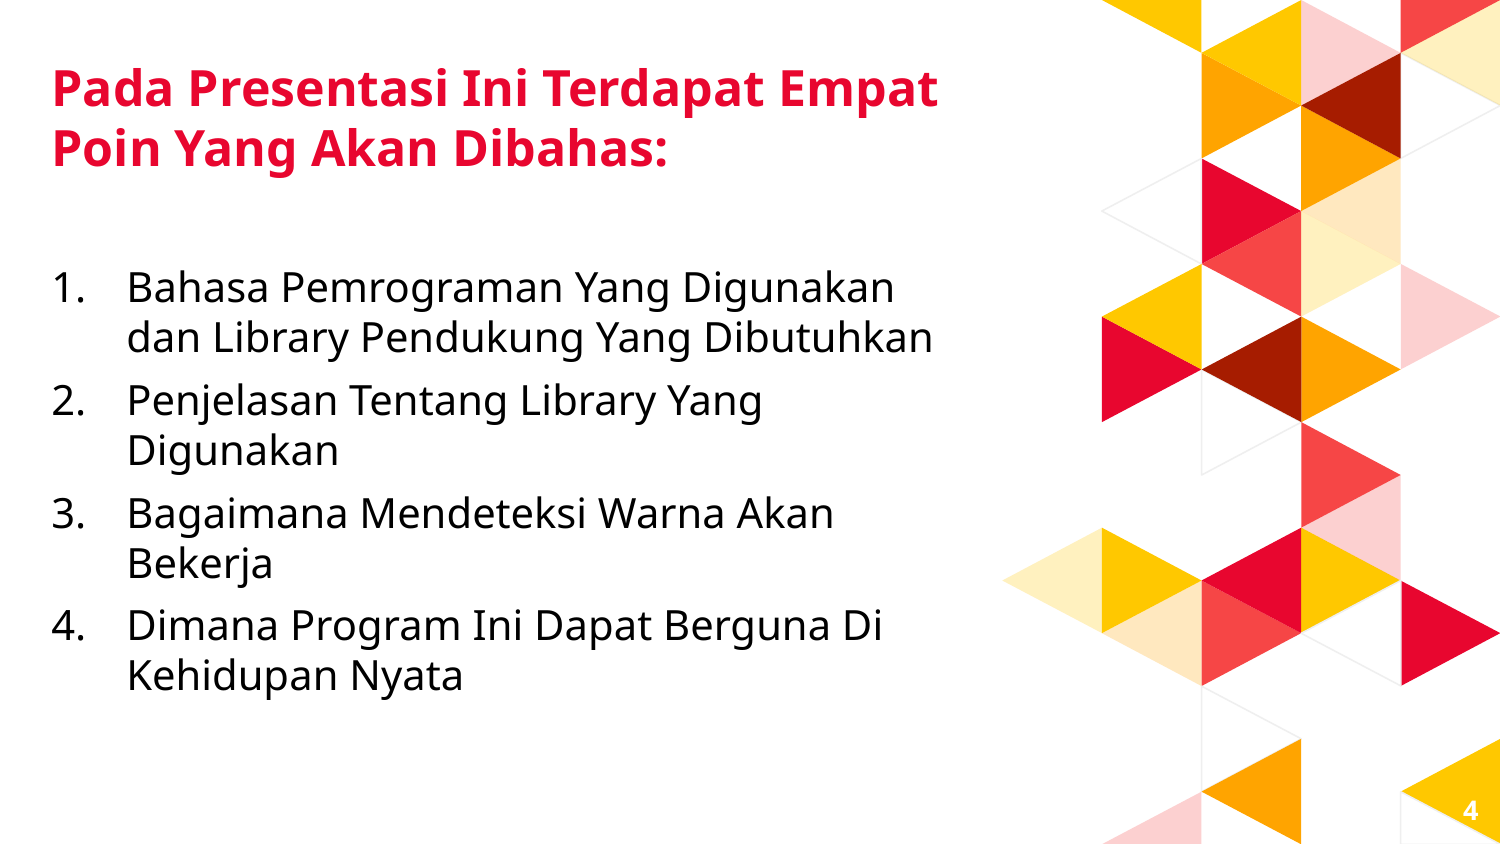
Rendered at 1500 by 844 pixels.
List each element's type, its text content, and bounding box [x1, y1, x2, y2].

slide_number 4 [1403, 779, 1494, 844]
subtitle Pada Presentasi Ini Terdapat Empat Poin Yang Akan Dibahas: Bahasa Pemrograman Yang Digunakan dan Library Pendukung Yang Dibutuhkan Penjelasan Tentang Library Yang Digunakan Bagaimana Mendeteksi Warna Akan Bekerja Dimana Program Ini Dapat Berguna Di Kehidupan Nyata [36, 41, 994, 803]
